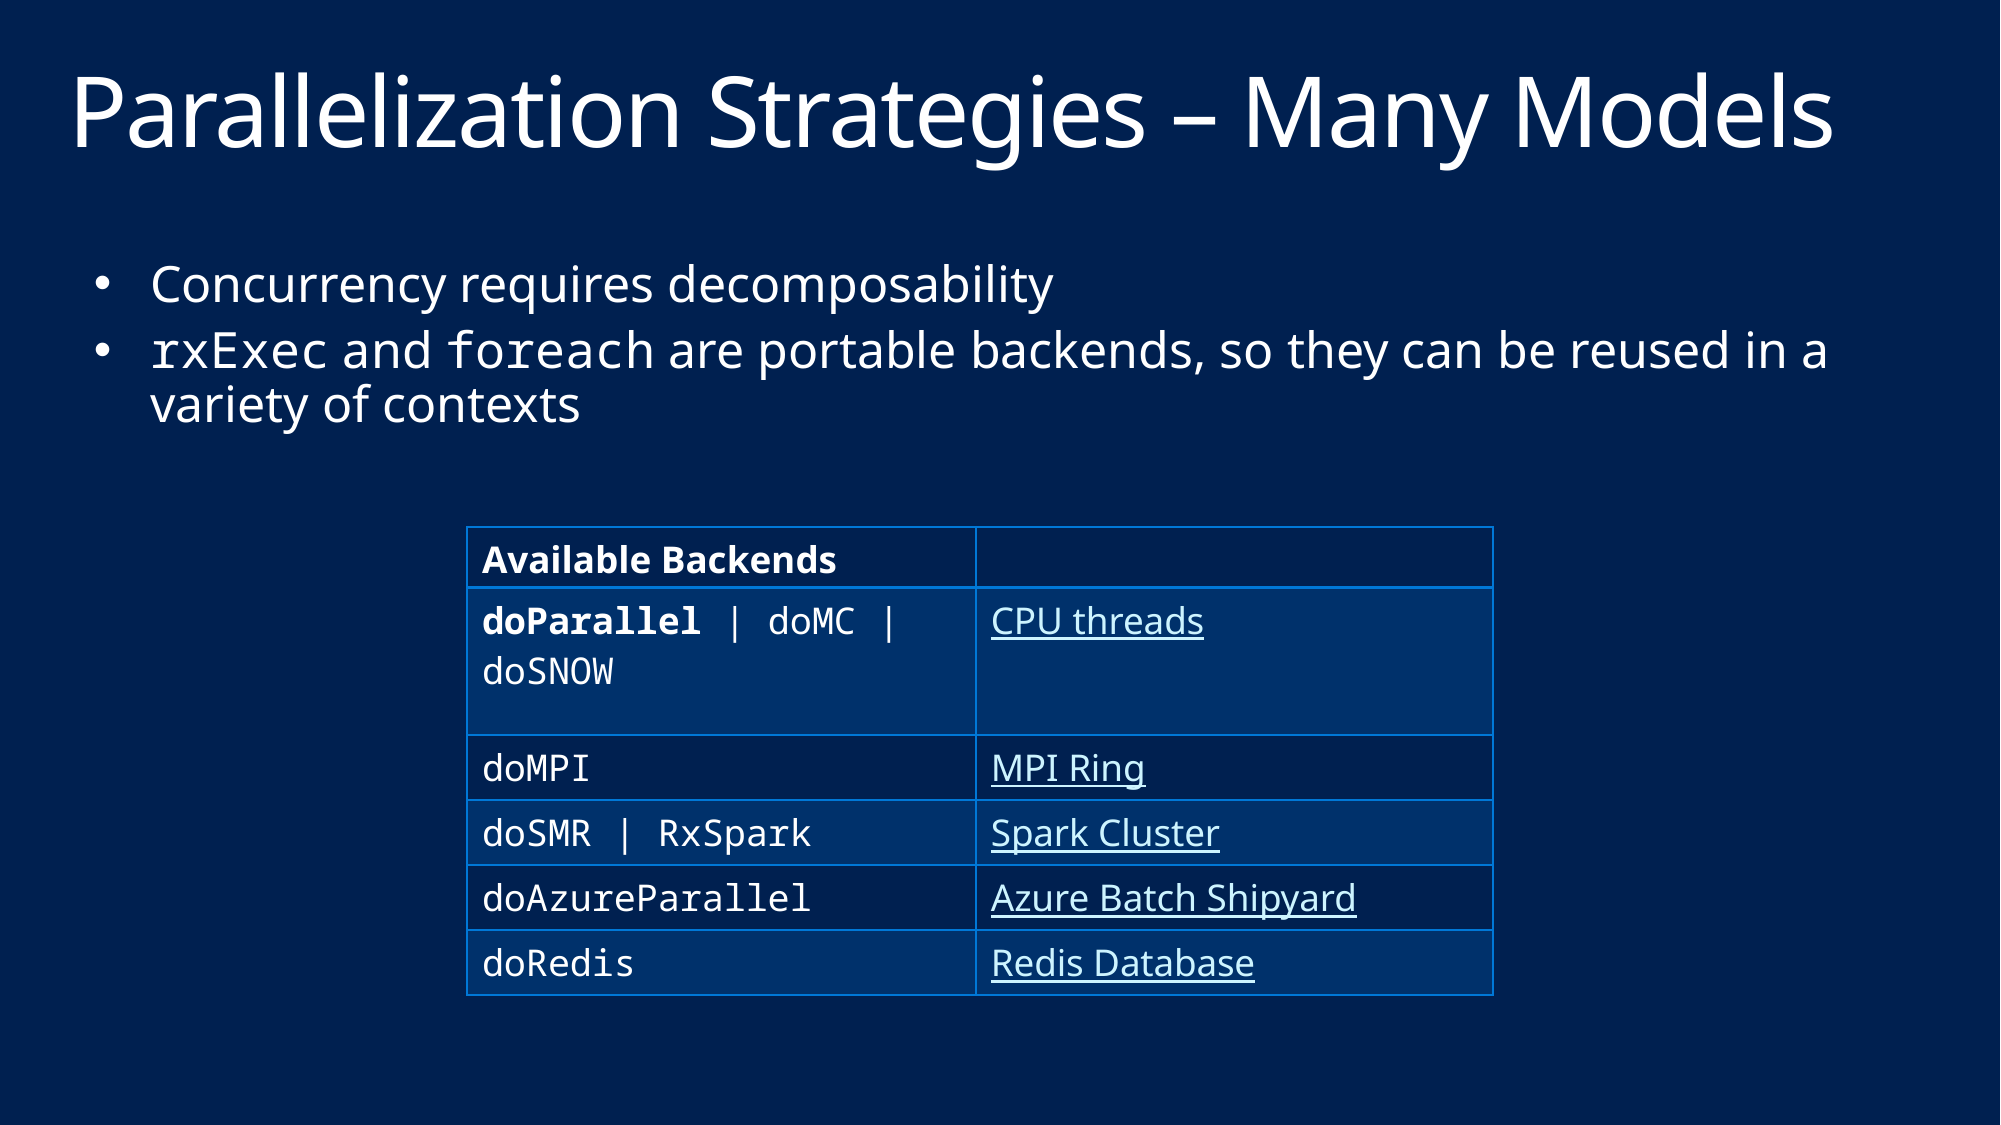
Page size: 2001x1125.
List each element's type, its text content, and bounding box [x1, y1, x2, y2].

table_cell Azure Batch Shipyard [977, 866, 1492, 929]
table_cell doMPI [468, 736, 975, 799]
text_box Concurrency requires decomposability rxExec and foreach are portable backends, so they can be reused in a variety of contexts [63, 234, 1897, 524]
title Parallelization Strategies – Many Models [44, 47, 1957, 196]
table_header Available Backends [468, 528, 975, 586]
table_cell doAzureParallel [468, 866, 975, 929]
table_cell doParallel | doMC | doSNOW [468, 589, 975, 734]
table_cell doRedis [468, 931, 975, 994]
table_header [977, 528, 1492, 586]
table_cell CPU threads [977, 589, 1492, 734]
table_cell Redis Database [977, 931, 1492, 994]
table_cell MPI Ring [977, 736, 1492, 799]
table_cell Spark Cluster [977, 801, 1492, 864]
table_cell doSMR | RxSpark [468, 801, 975, 864]
